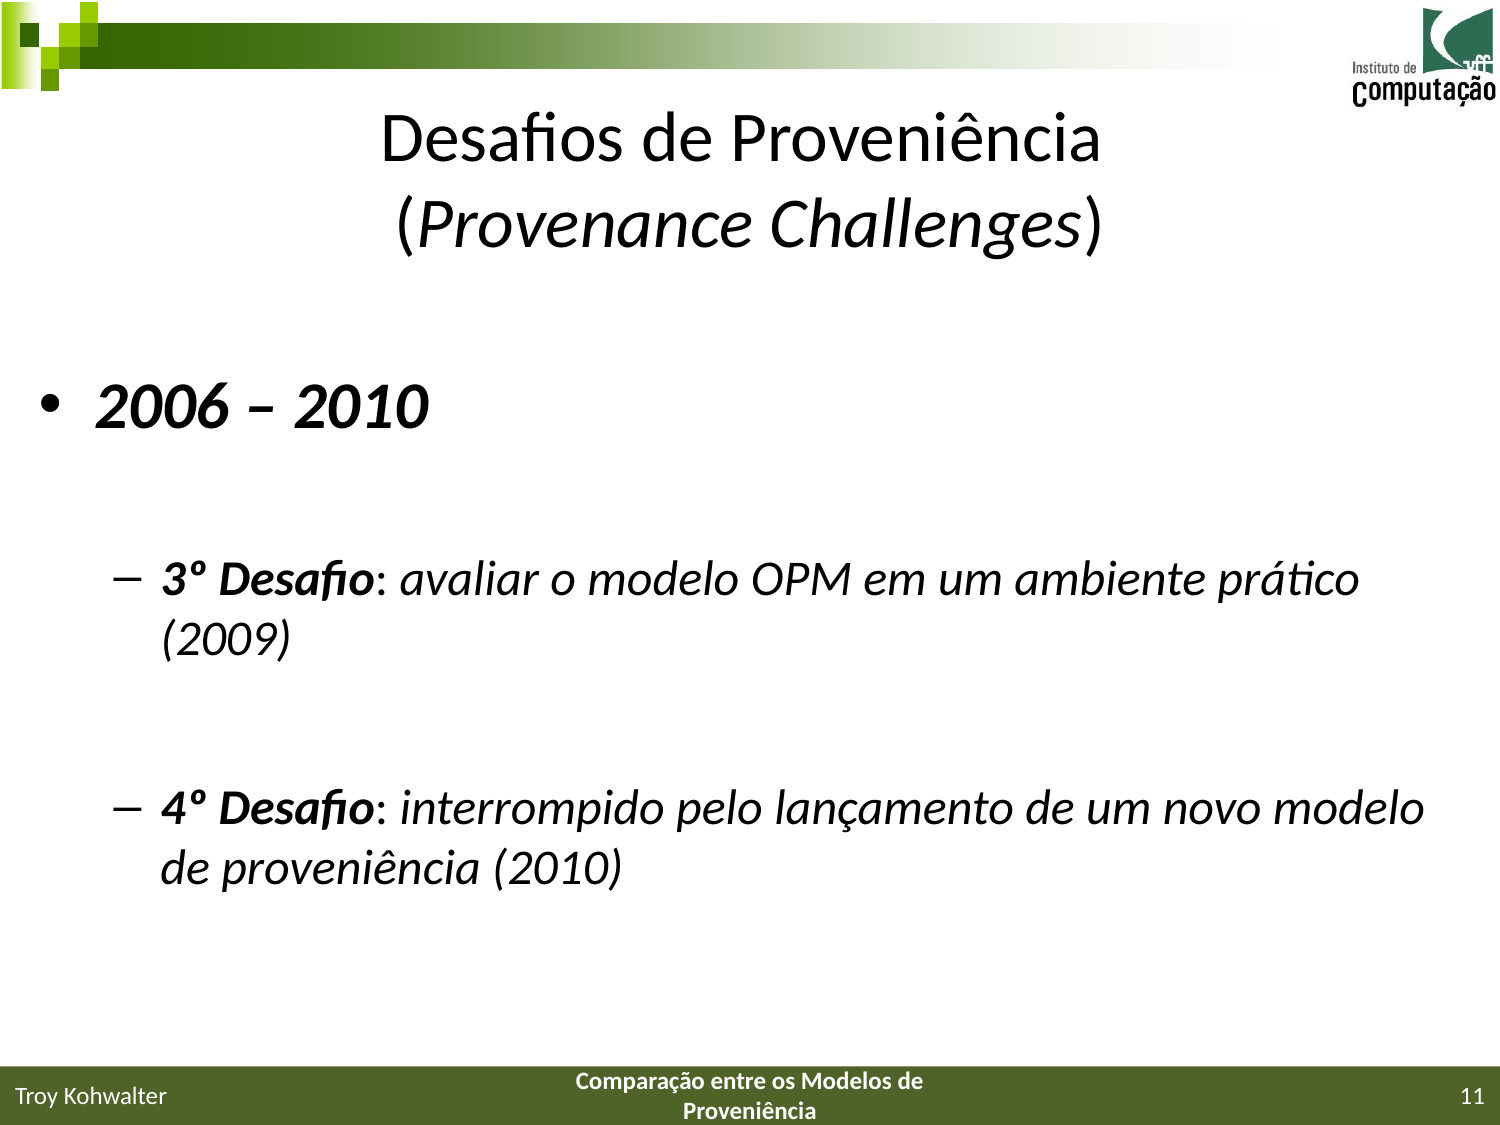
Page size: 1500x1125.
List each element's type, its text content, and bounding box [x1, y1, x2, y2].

title Desafios de Proveniência (Provenance Challenges) [75, 82, 1425, 270]
slide_number Troy Kohwalter [0, 1065, 350, 1125]
list 2006 – 2010 3º Desafio: avaliar o modelo OPM em um ambiente prático (2009) 4º Desafio: interrompido pelo lançamento de um novo modelo de proveniência (2010) [23, 281, 1477, 1055]
slide_number 11 [1149, 1065, 1500, 1125]
footer Comparação entre os Modelos de Proveniência [512, 1065, 988, 1125]
